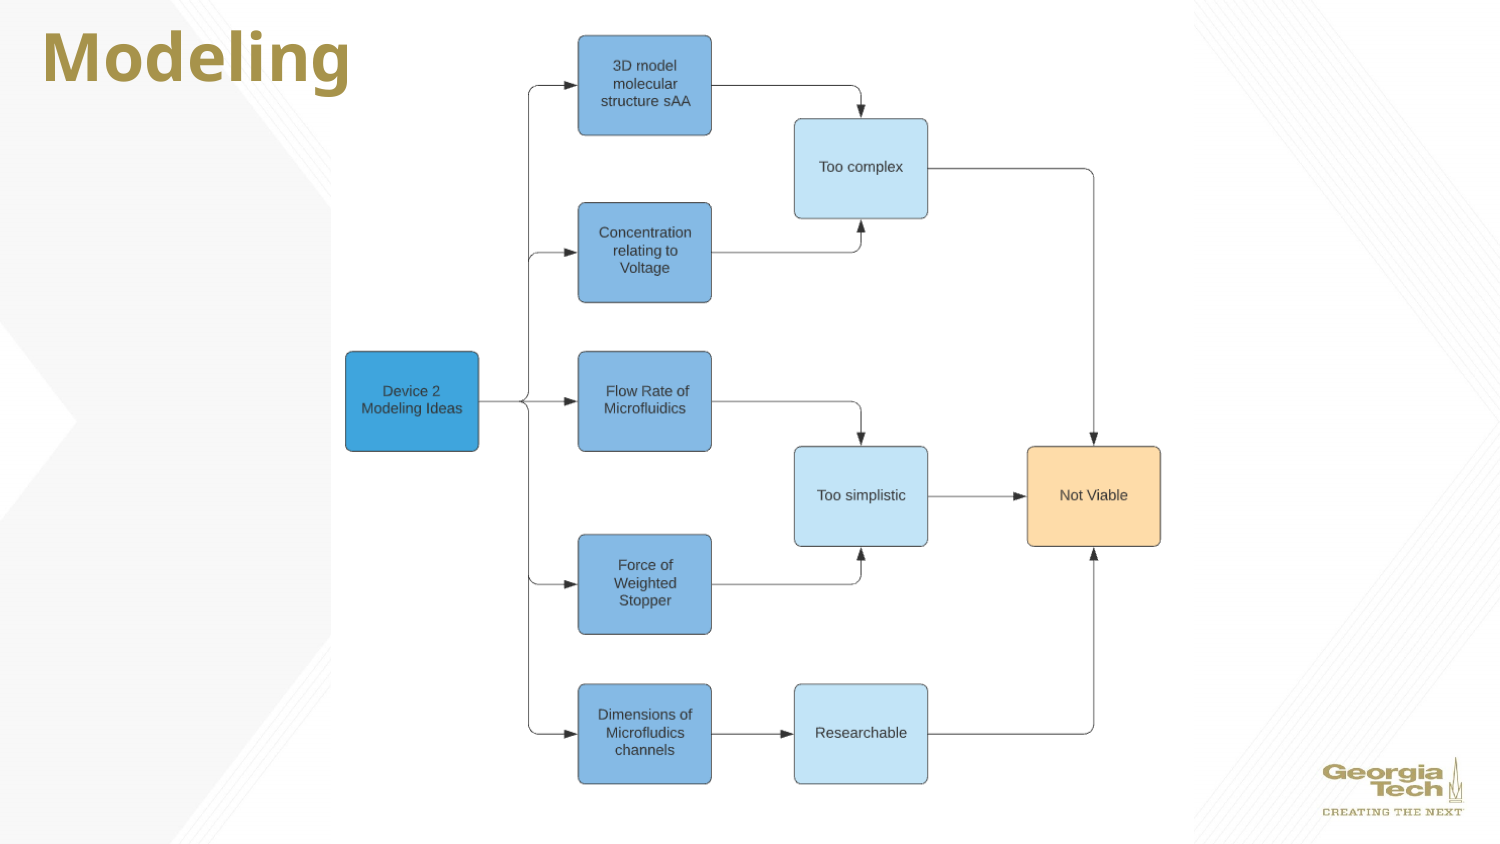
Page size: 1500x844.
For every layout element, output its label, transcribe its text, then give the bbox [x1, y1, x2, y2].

picture [0, 0, 1500, 844]
title Modeling [25, 0, 329, 104]
